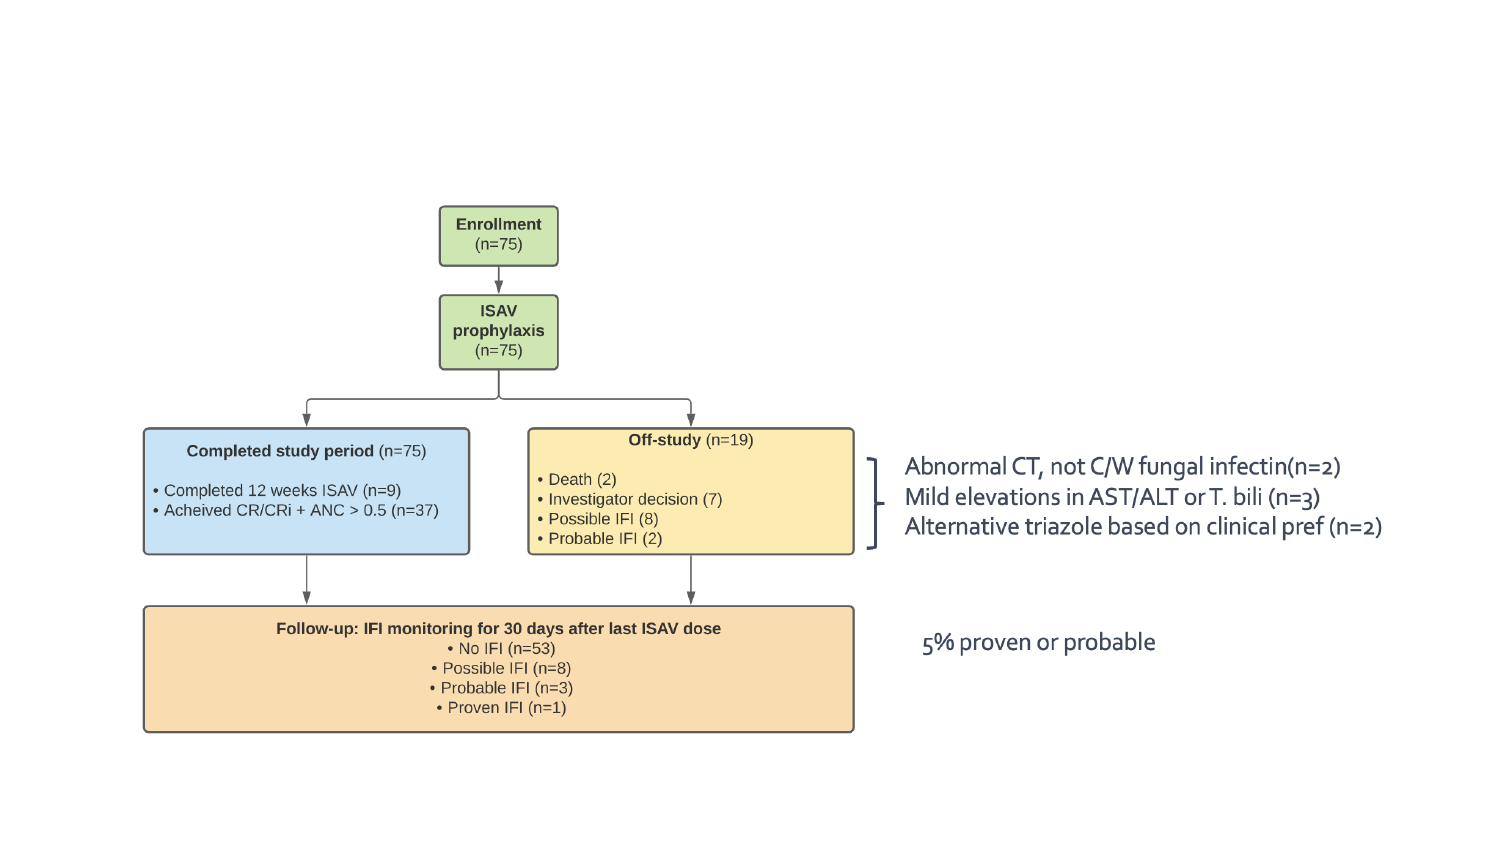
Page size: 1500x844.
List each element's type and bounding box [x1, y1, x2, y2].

picture [101, 195, 1397, 753]
